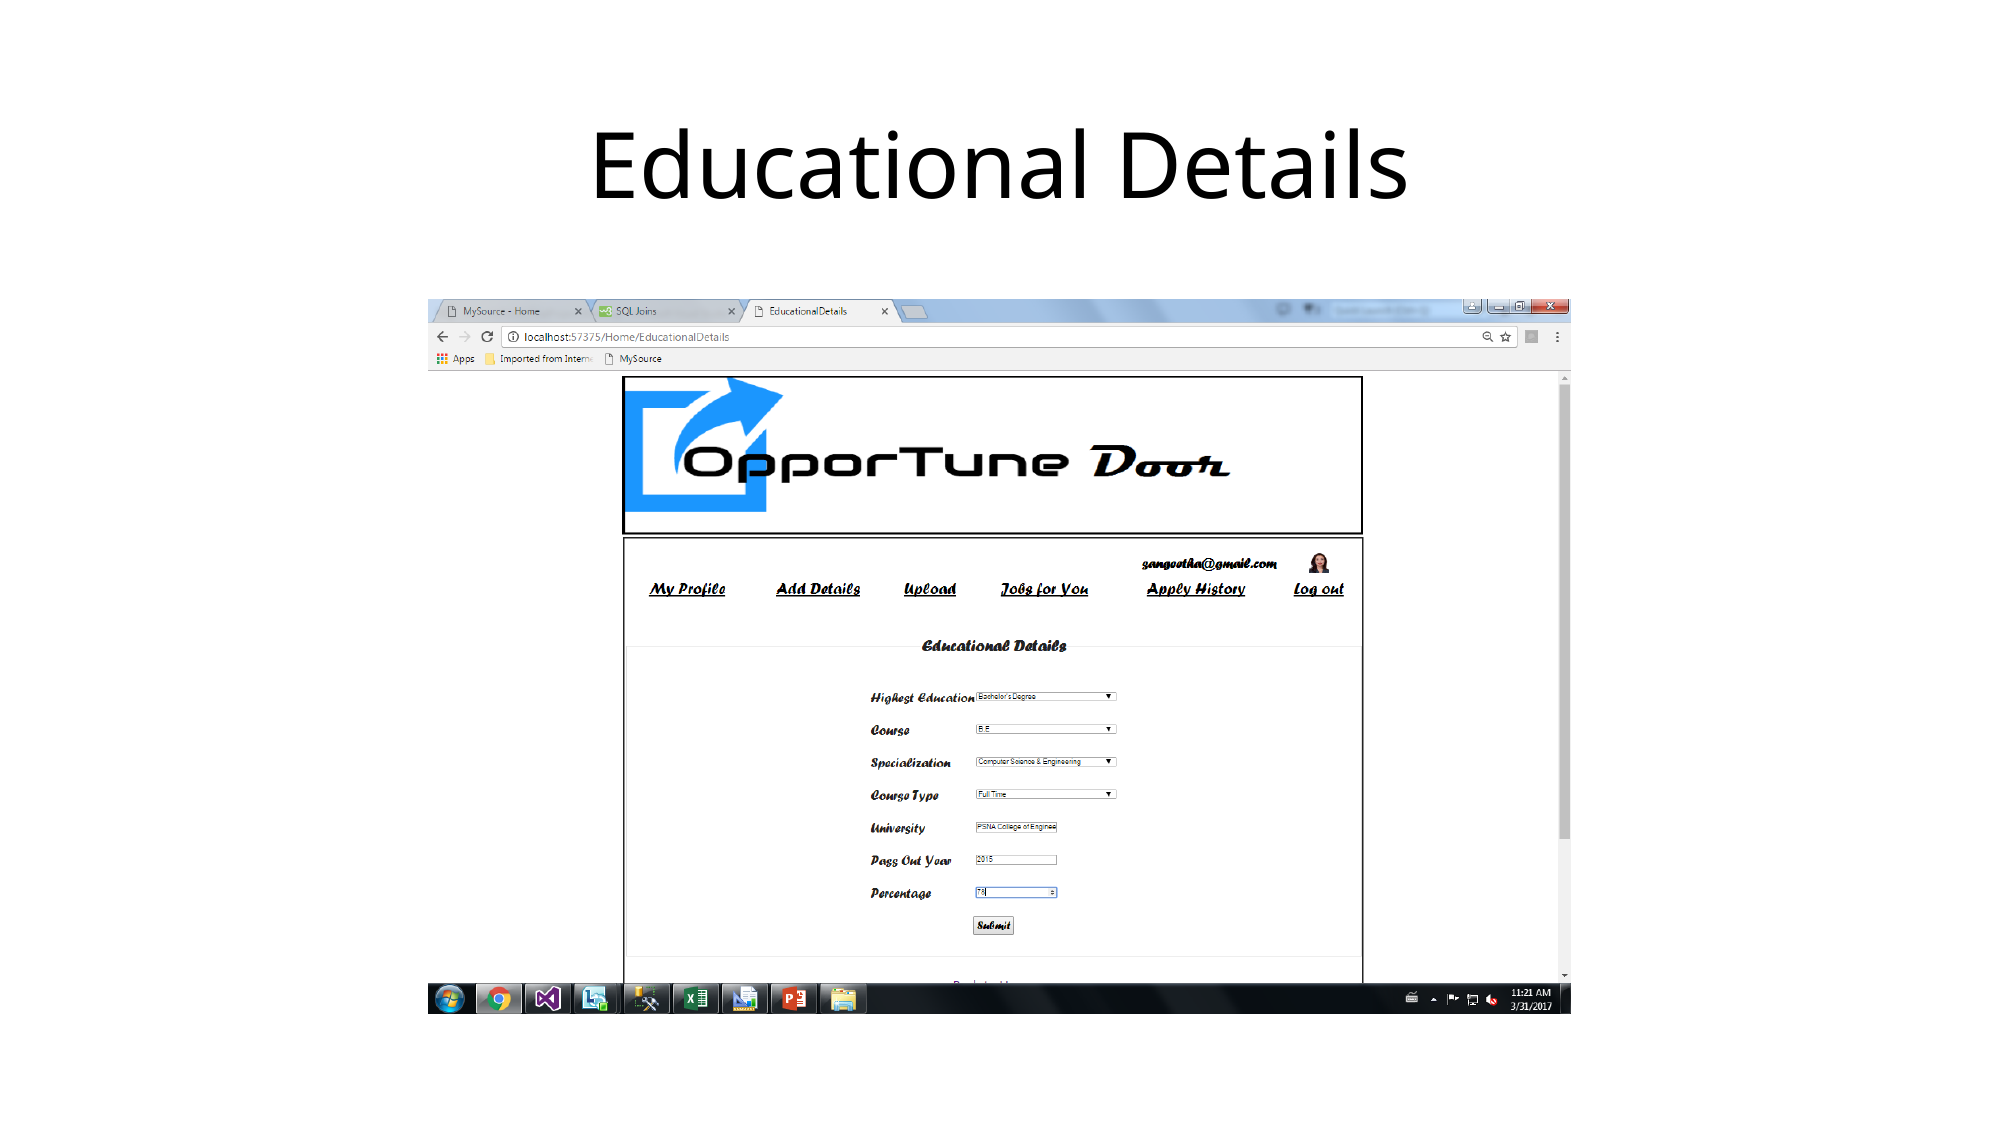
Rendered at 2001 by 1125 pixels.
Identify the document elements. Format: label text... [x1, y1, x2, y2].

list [428, 299, 1572, 1014]
title Educational Details [137, 59, 1863, 278]
